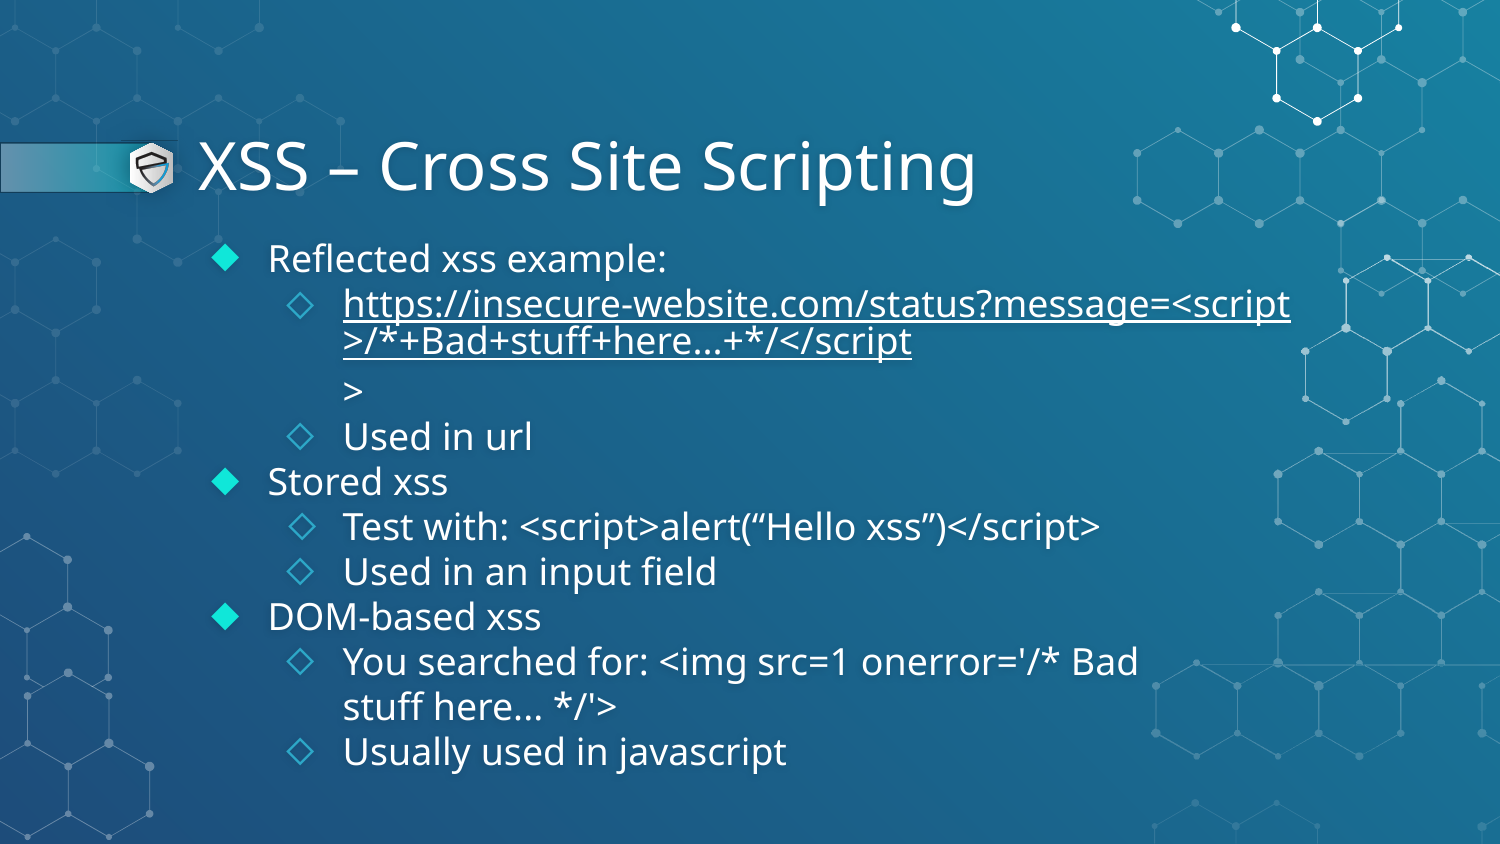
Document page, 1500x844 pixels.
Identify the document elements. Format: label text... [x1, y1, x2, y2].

title XSS – Cross Site Scripting [198, 140, 1302, 198]
list Reflected xss example: https://insecure-website.com/status?message=<script>/*+Bad+stuff+here...+*/</script> Used in url Stored xss Test with: <script>alert(“Hello xss”)</script> Used in an input field DOM-based xss You searched for: <img src=1 onerror='/* Bad stuff here... */'> Usually used in javascript [192, 234, 1297, 733]
picture [121, 140, 178, 198]
